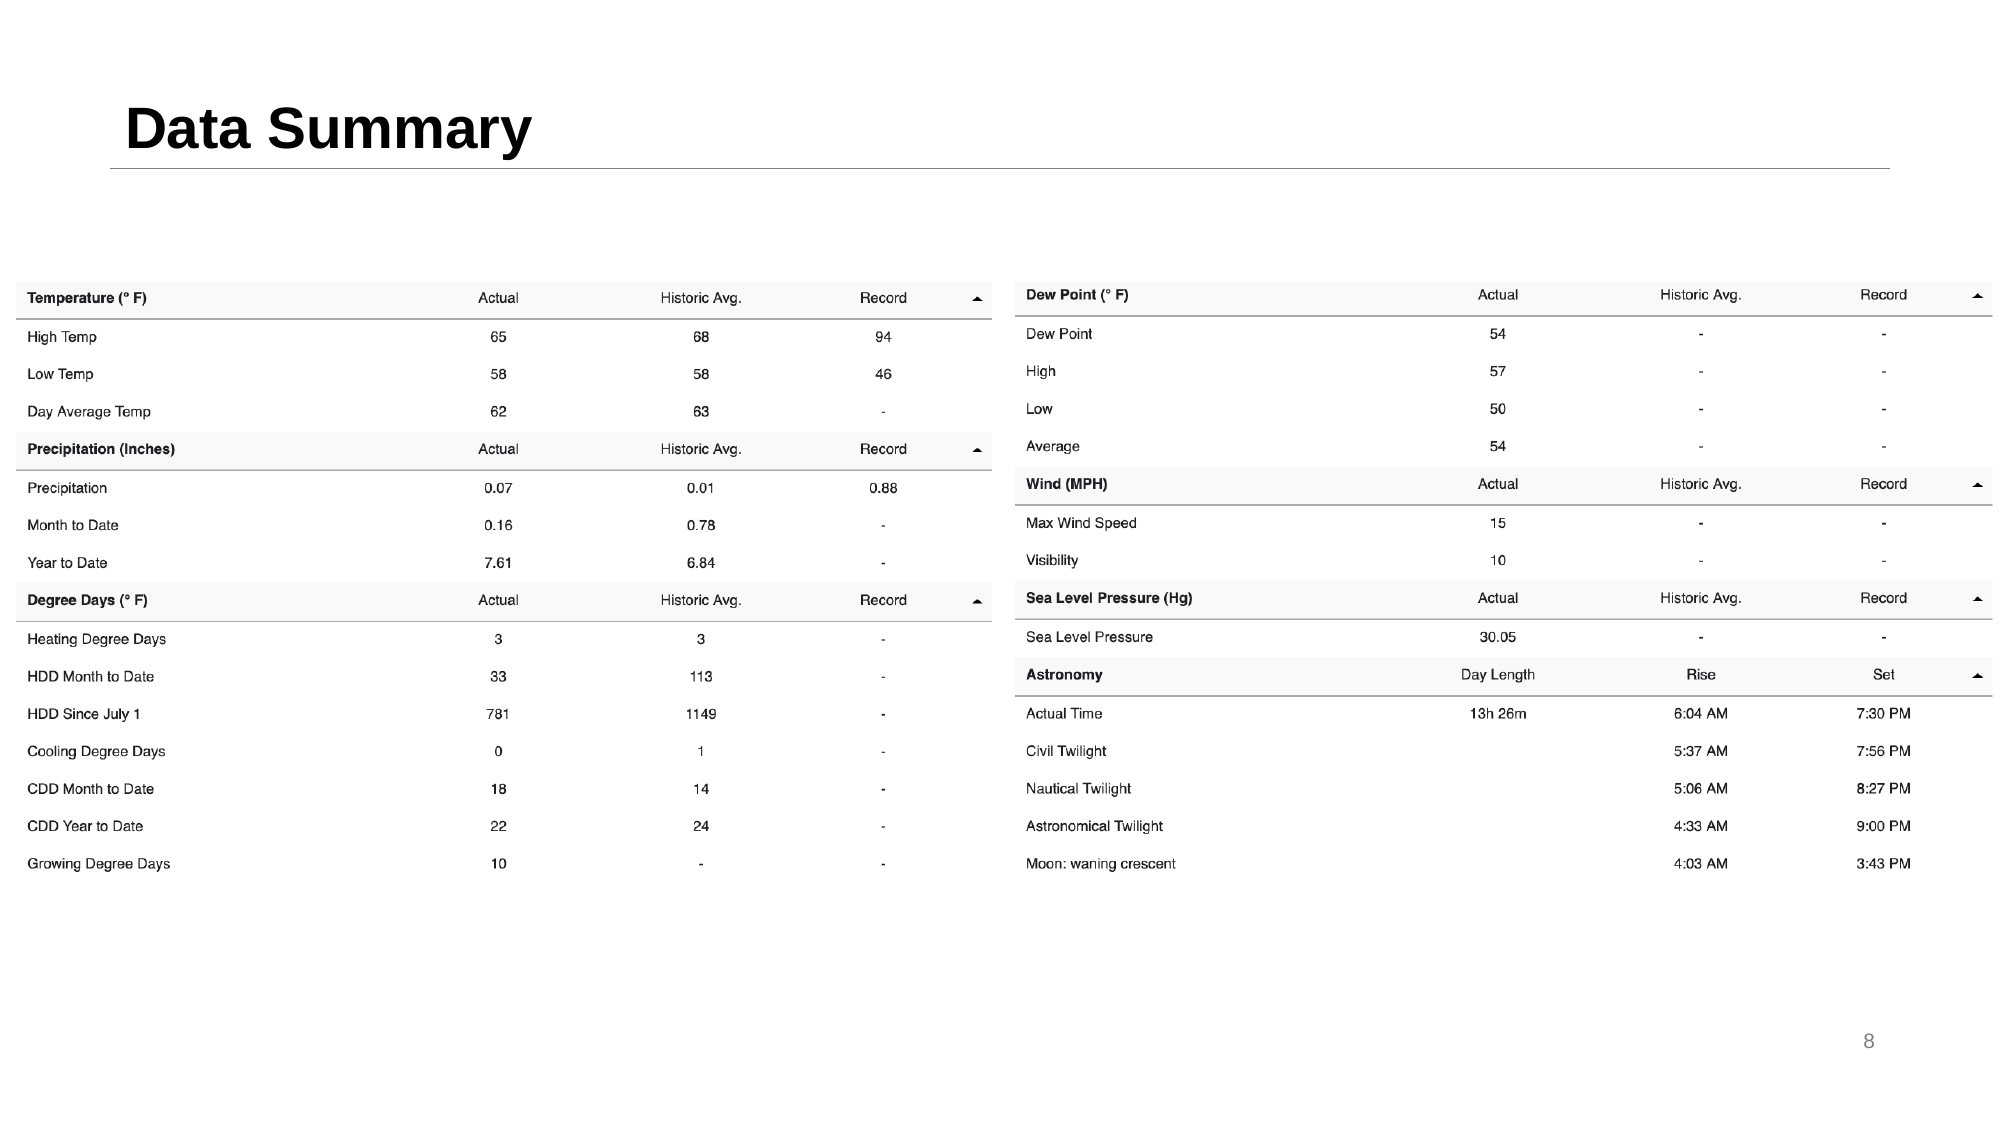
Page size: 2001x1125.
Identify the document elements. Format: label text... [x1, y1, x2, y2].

picture [1009, 282, 2000, 876]
title Data Summary [109, 0, 1890, 169]
picture [16, 282, 998, 876]
slide_number 8 [1412, 1023, 1890, 1058]
